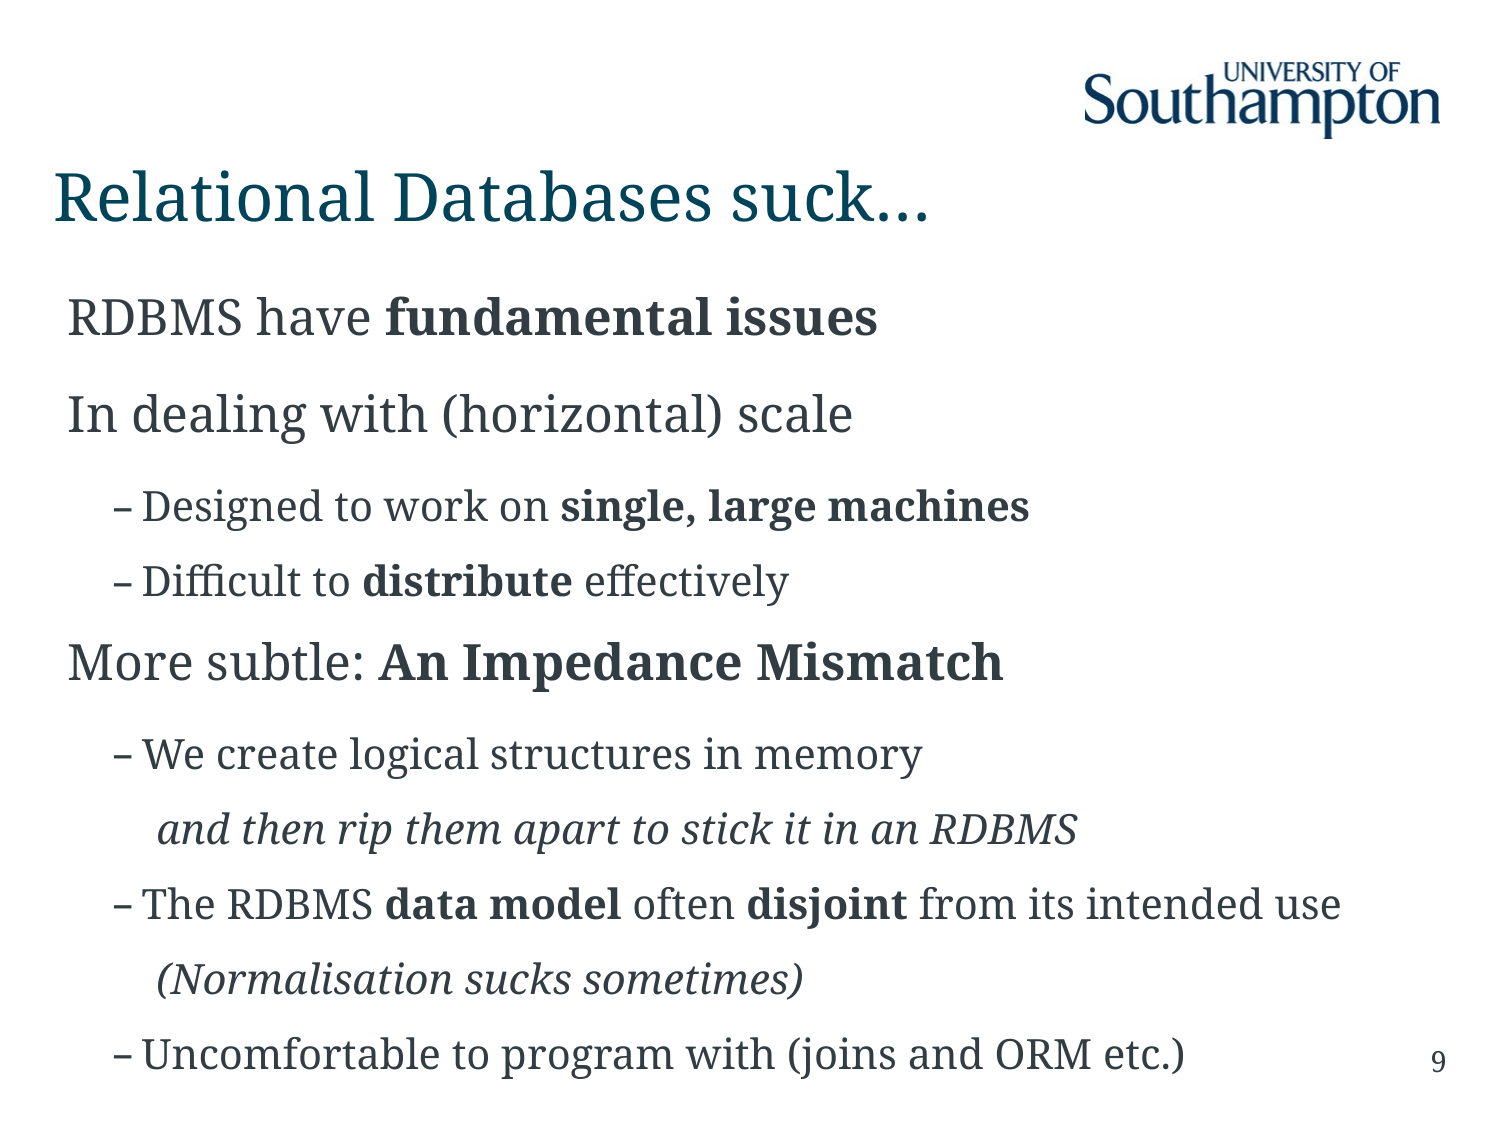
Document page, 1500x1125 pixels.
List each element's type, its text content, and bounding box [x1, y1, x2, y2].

picture [1085, 62, 1440, 139]
list RDBMS have fundamental issues In dealing with (horizontal) scale Designed to work on single, large machines Difficult to distribute effectively More subtle: An Impedance Mismatch We create logical structures in memory and then rip them apart to stick it in an RDBMS The RDBMS data model often disjoint from its intended use (Normalisation sucks sometimes) Uncomfortable to program with (joins and ORM etc.) [52, 277, 1448, 1011]
title Relational Databases suck… [52, 147, 1448, 255]
slide_number 9 [1159, 1035, 1448, 1088]
